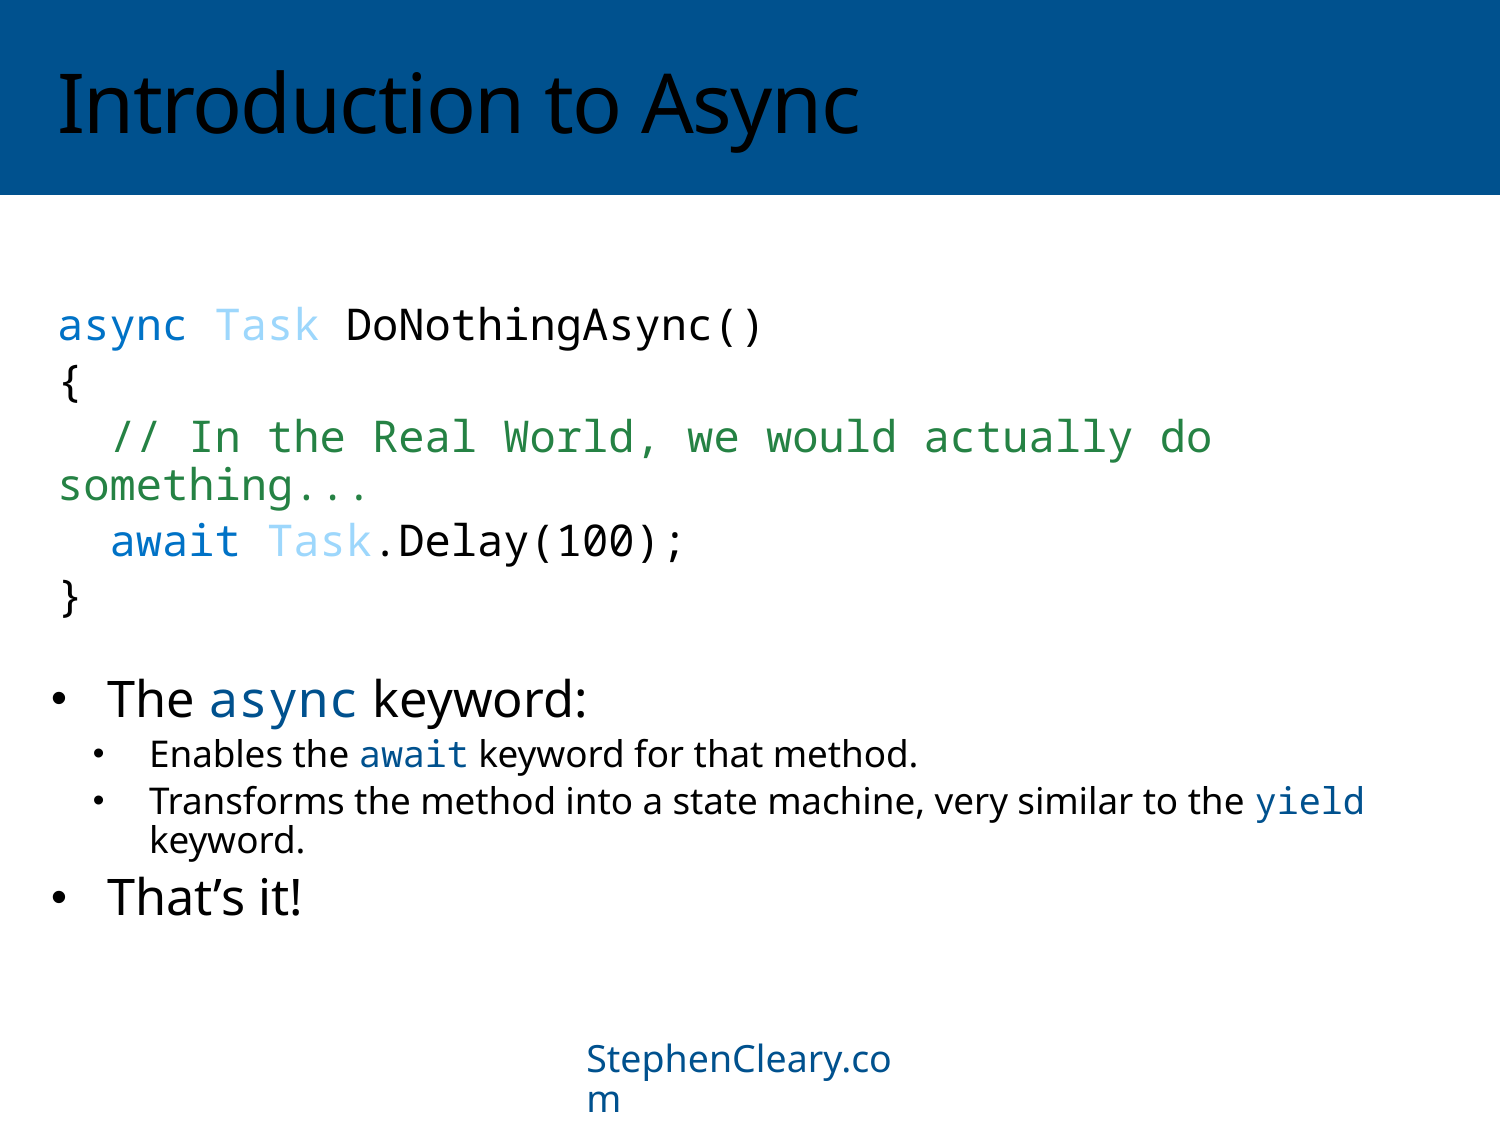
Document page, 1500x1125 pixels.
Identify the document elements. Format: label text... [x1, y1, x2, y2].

text_box The async keyword: Enables the await keyword for that method. Transforms the method into a state machine, very similar to the yield keyword. That’s it! [33, 591, 1467, 938]
list async Task DoNothingAsync() { // In the Real World, we would actually do something... await Task.Delay(100); } [33, 287, 1467, 591]
title Introduction to Async [33, 47, 1468, 196]
